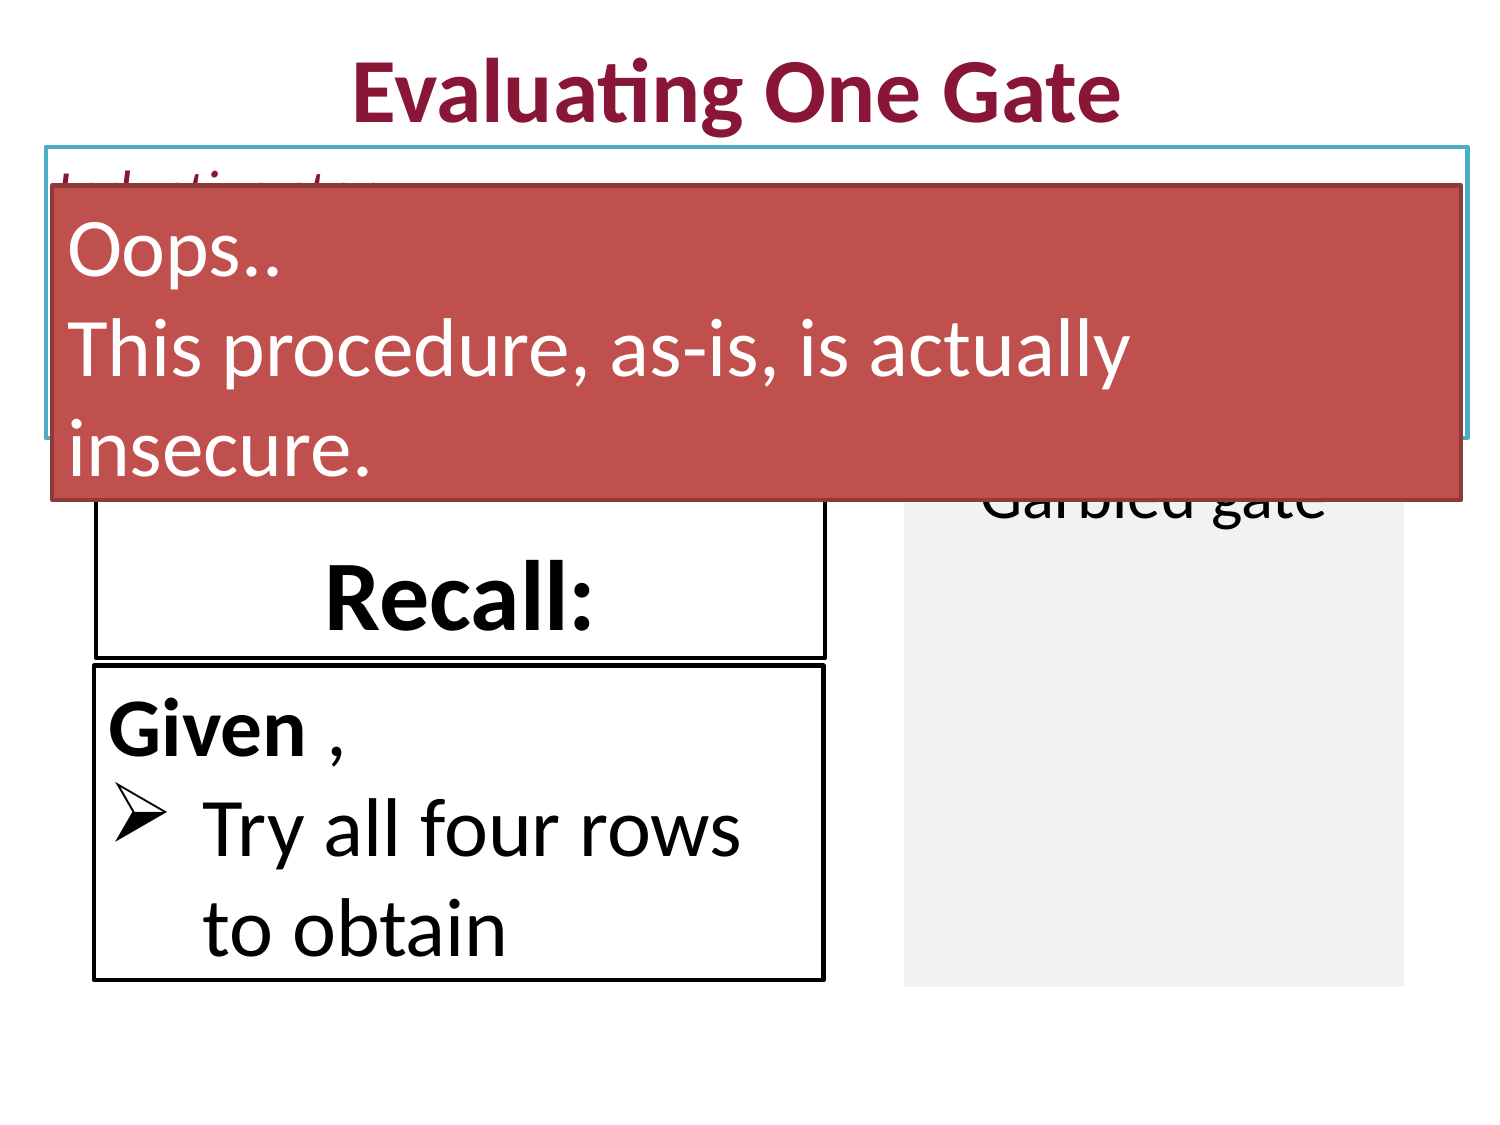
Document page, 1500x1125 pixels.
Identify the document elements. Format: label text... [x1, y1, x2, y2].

text_box Recall: [94, 502, 827, 660]
text_box Evaluating One Gate [0, 10, 1475, 161]
text_box Oops.. This procedure, as-is, is actually insecure. [50, 183, 1463, 502]
text_box Inductive step: Assume: Bob has one key for each input wire Bob can get exactly one key for the output wire by trying all four ciphertexts. [44, 145, 1470, 440]
